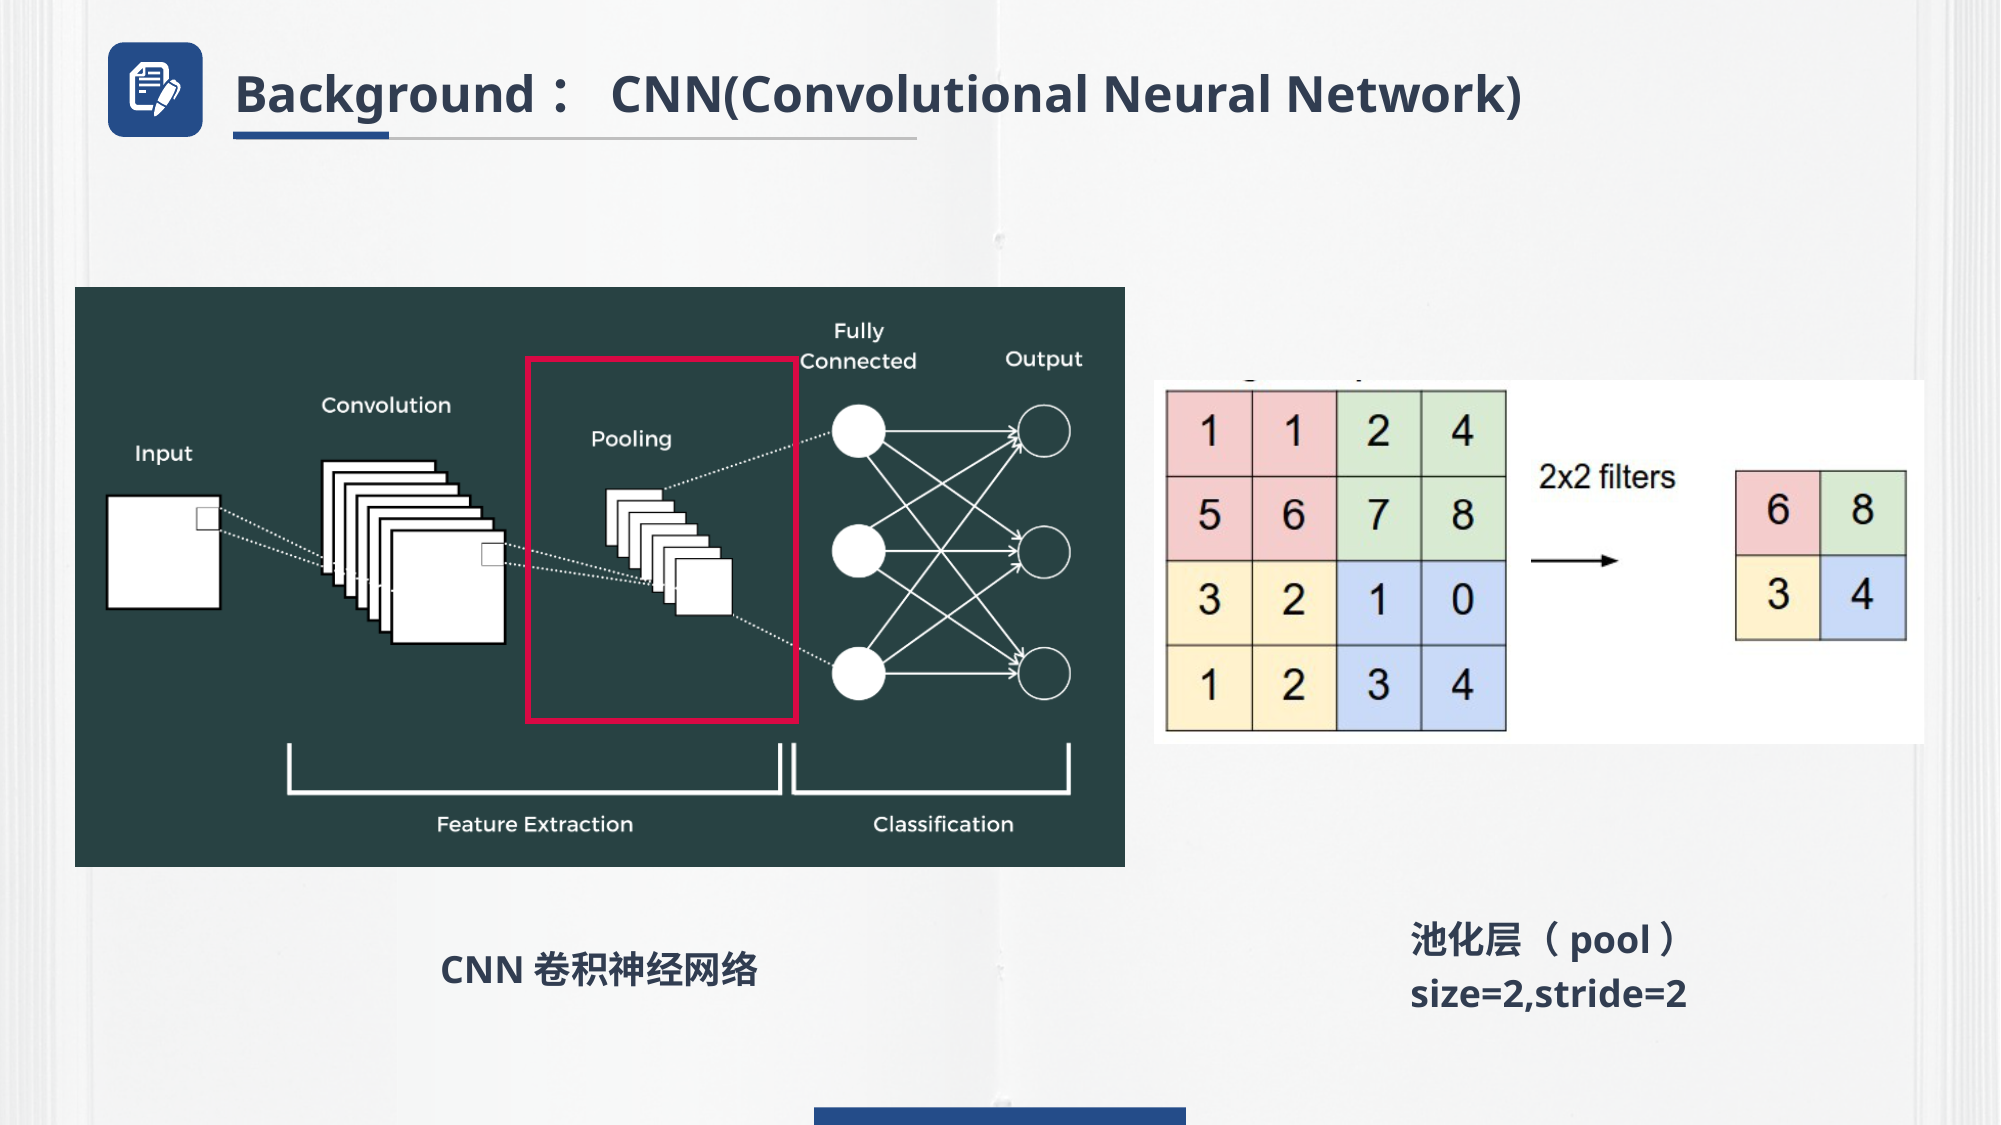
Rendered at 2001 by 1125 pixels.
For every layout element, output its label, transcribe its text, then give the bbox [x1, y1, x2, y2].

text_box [233, 131, 918, 140]
text_box 池化层（pool） size=2,stride=2 [1410, 907, 1888, 1061]
text_box Background：CNN(Convolutional Neural Network) [219, 43, 1796, 131]
picture [1154, 380, 1925, 745]
text_box CNN卷积神经网络 [440, 937, 918, 992]
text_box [108, 42, 203, 137]
picture [75, 286, 1125, 868]
